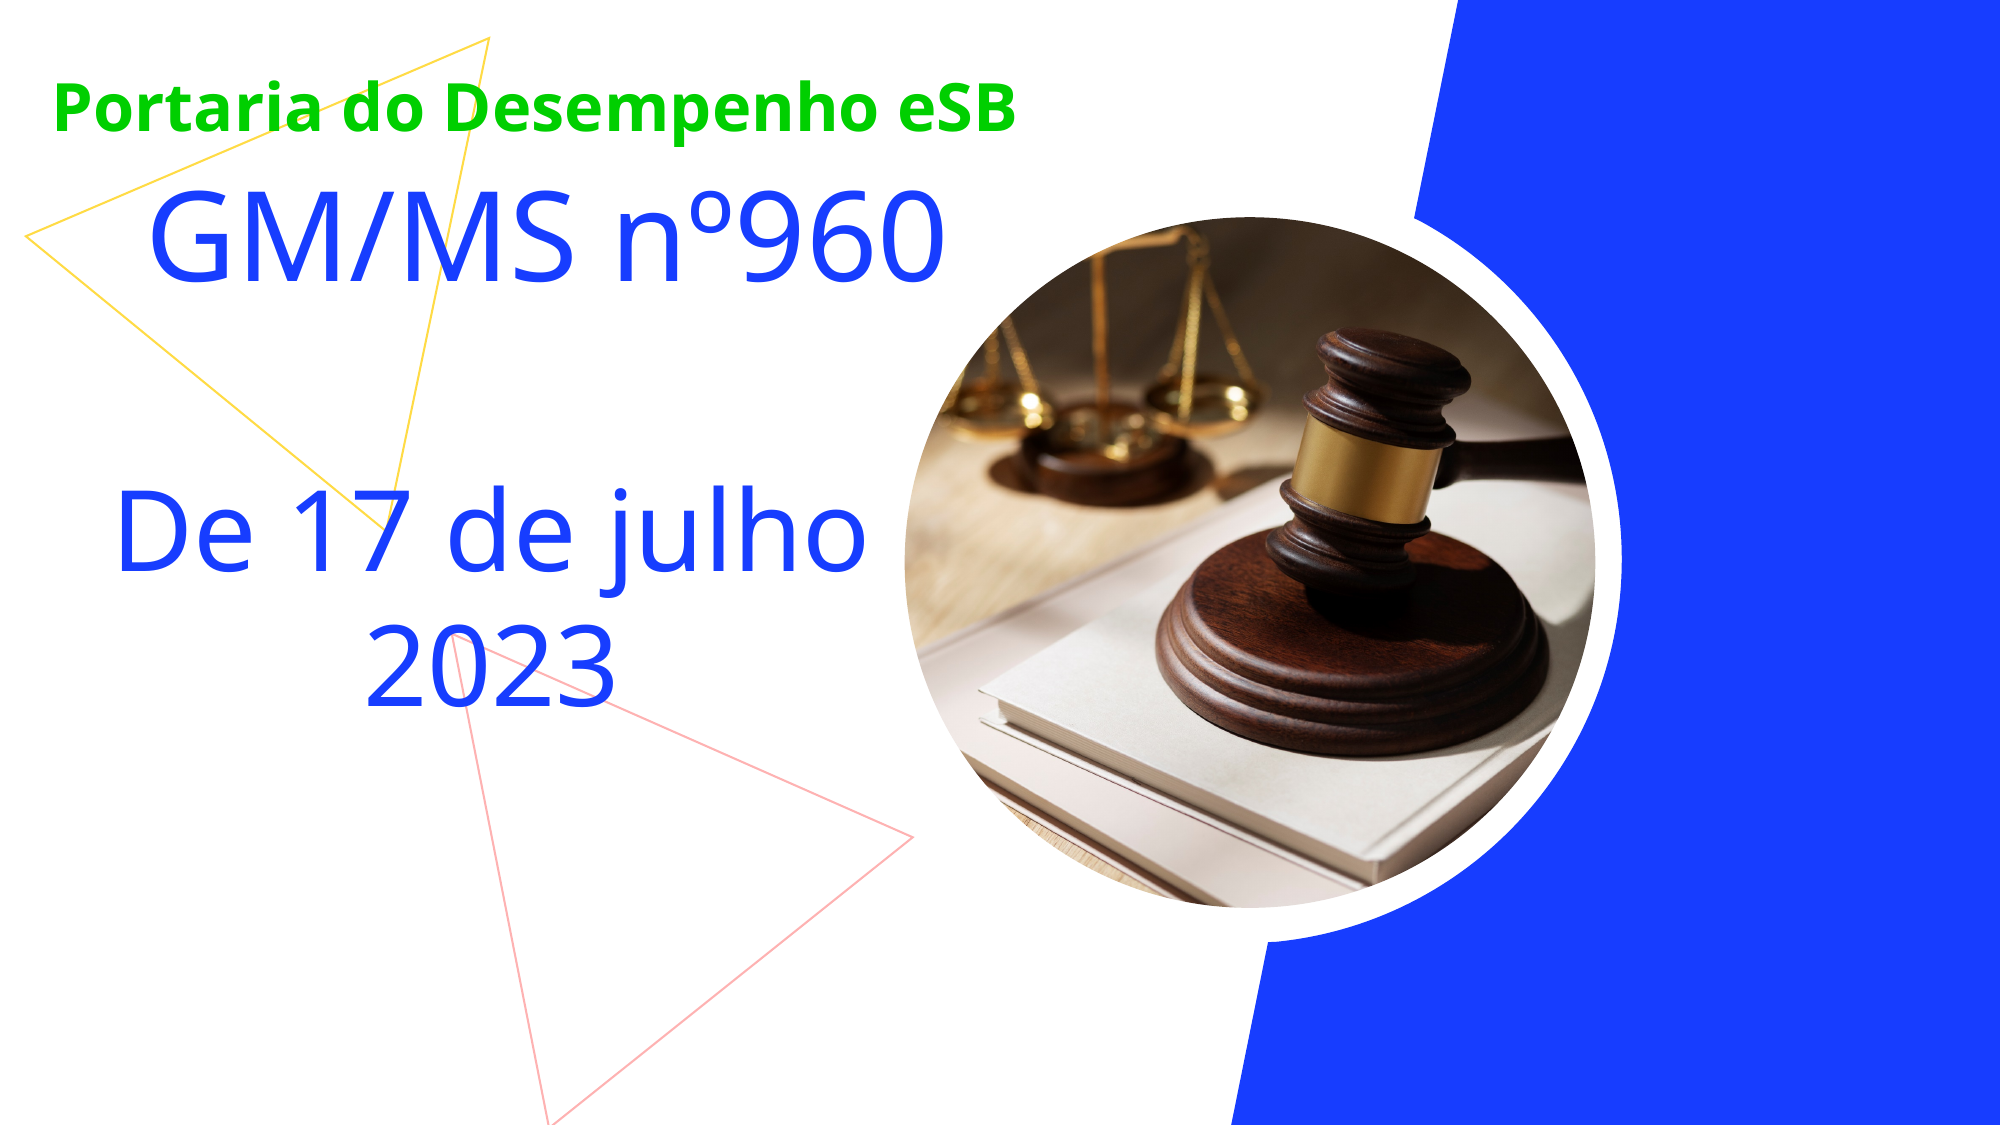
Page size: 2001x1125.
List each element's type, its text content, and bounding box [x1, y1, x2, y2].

text_box De 17 de julho 2023 [97, 451, 887, 736]
text_box Portaria do Desempenho eSB [36, 57, 1034, 152]
text_box GM/MS nº960 [130, 148, 965, 314]
picture [904, 217, 1596, 908]
